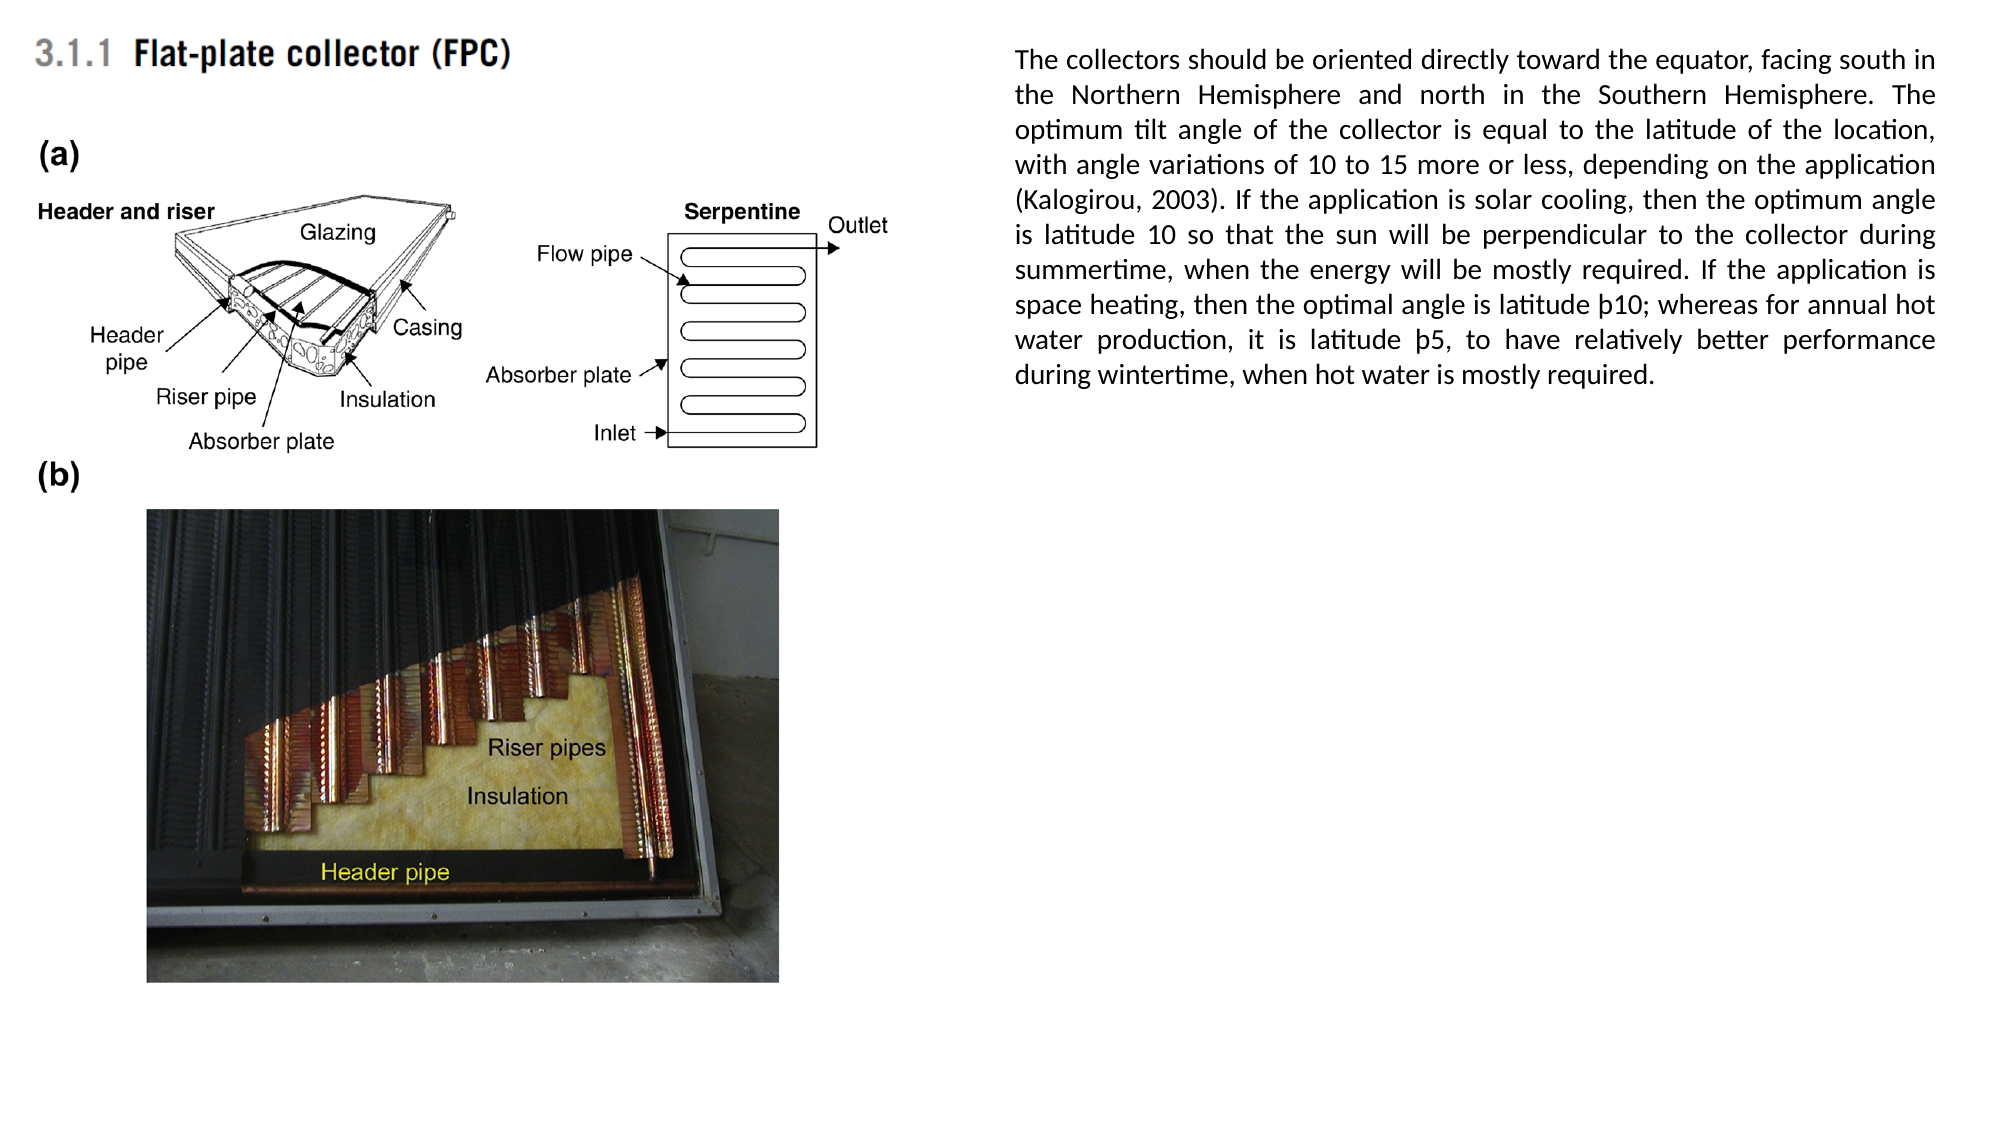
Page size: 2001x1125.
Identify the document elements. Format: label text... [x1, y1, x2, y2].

picture [28, 130, 896, 995]
picture [13, 33, 525, 74]
text_box The collectors should be oriented directly toward the equator, facing south in the Northern Hemisphere and north in the Southern Hemisphere. The optimum tilt angle of the collector is equal to the latitude of the location, with angle variations of 10 to 15 more or less, depending on the application (Kalogirou, 2003). If the application is solar cooling, then the optimum angle is latitude 10 so that the sun will be perpendicular to the collector during summertime, when the energy will be mostly required. If the application is space heating, then the optimal angle is latitude þ10; whereas for annual hot water production, it is latitude þ5, to have relatively better performance during wintertime, when hot water is mostly required. [999, 33, 1952, 398]
